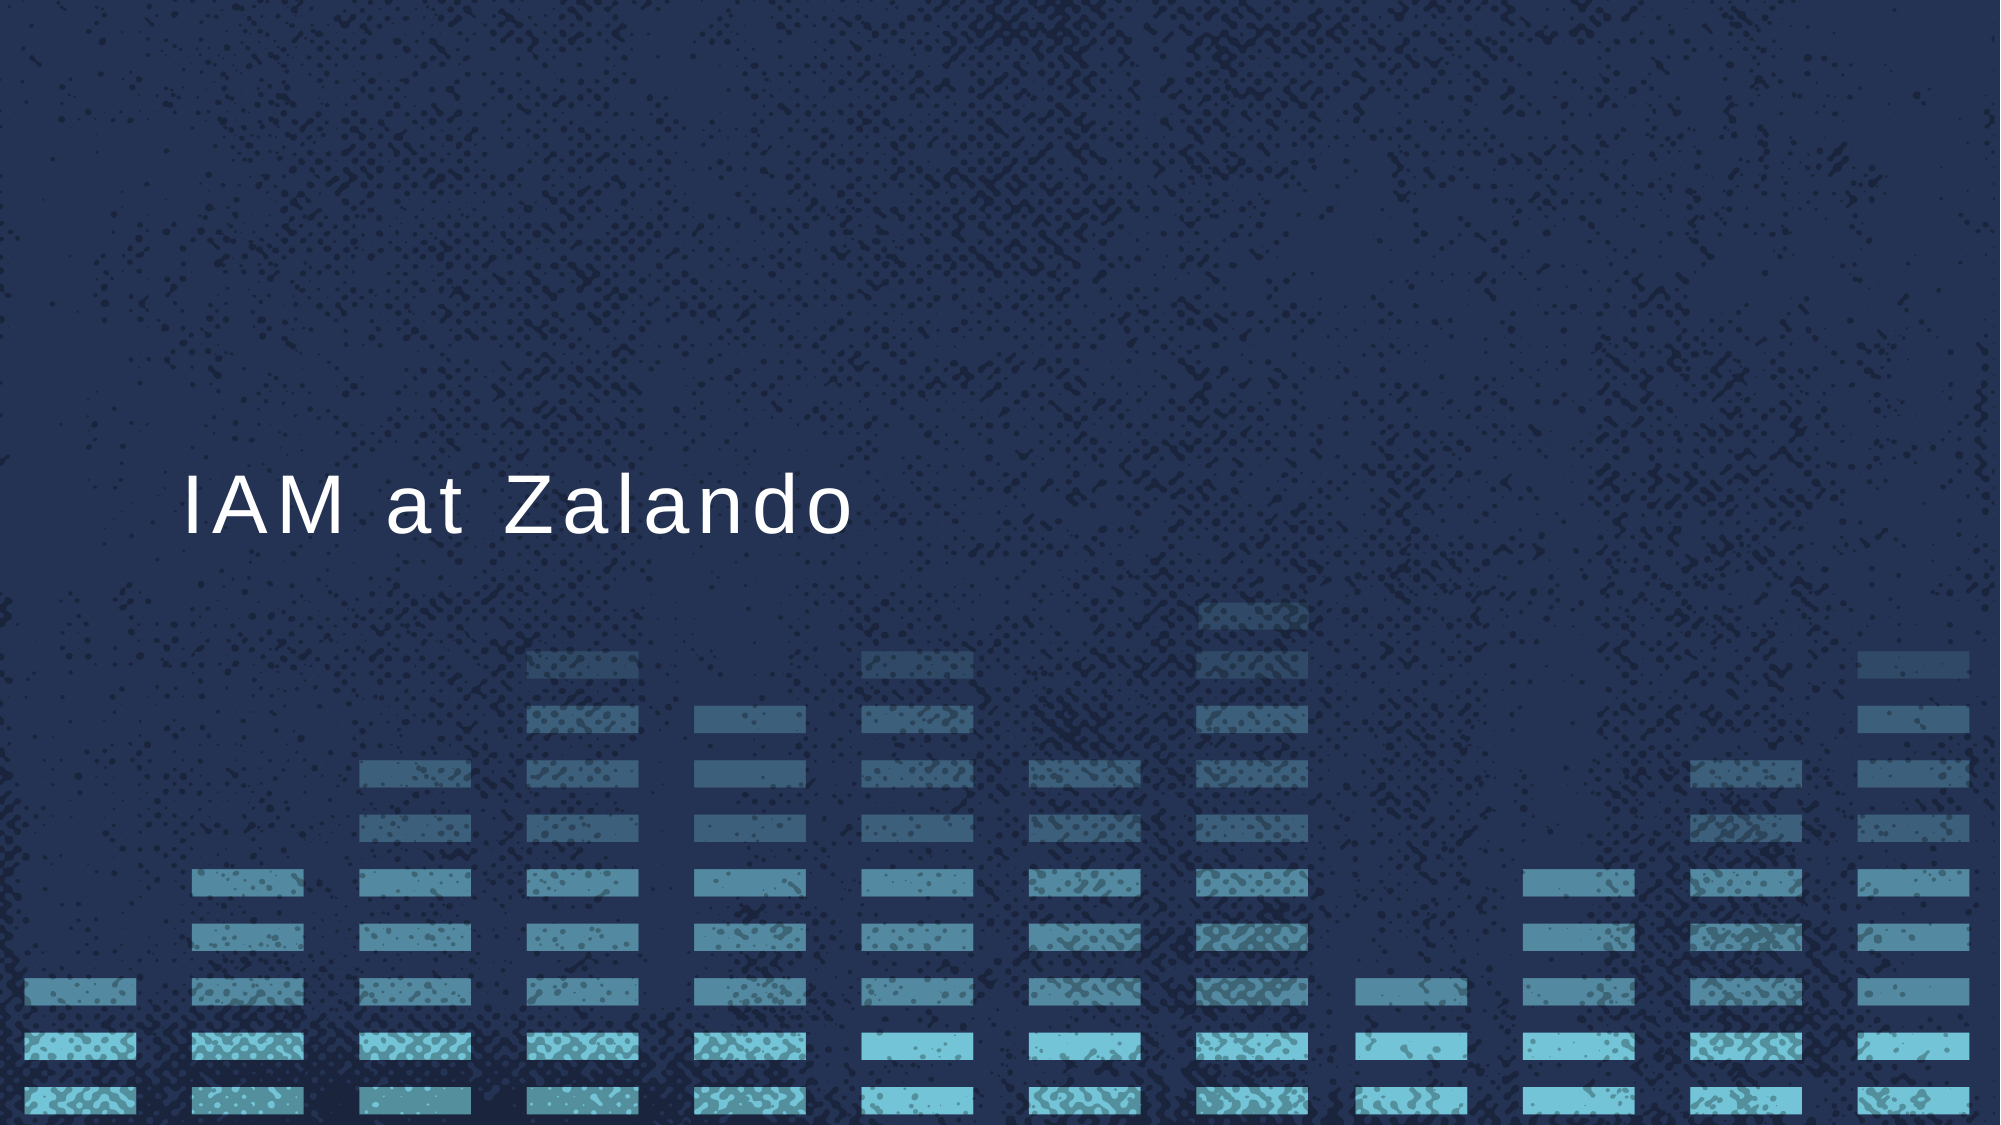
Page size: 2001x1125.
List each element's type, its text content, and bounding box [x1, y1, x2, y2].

picture [0, 0, 2000, 1125]
list IAM at Zalando [181, 461, 1827, 556]
